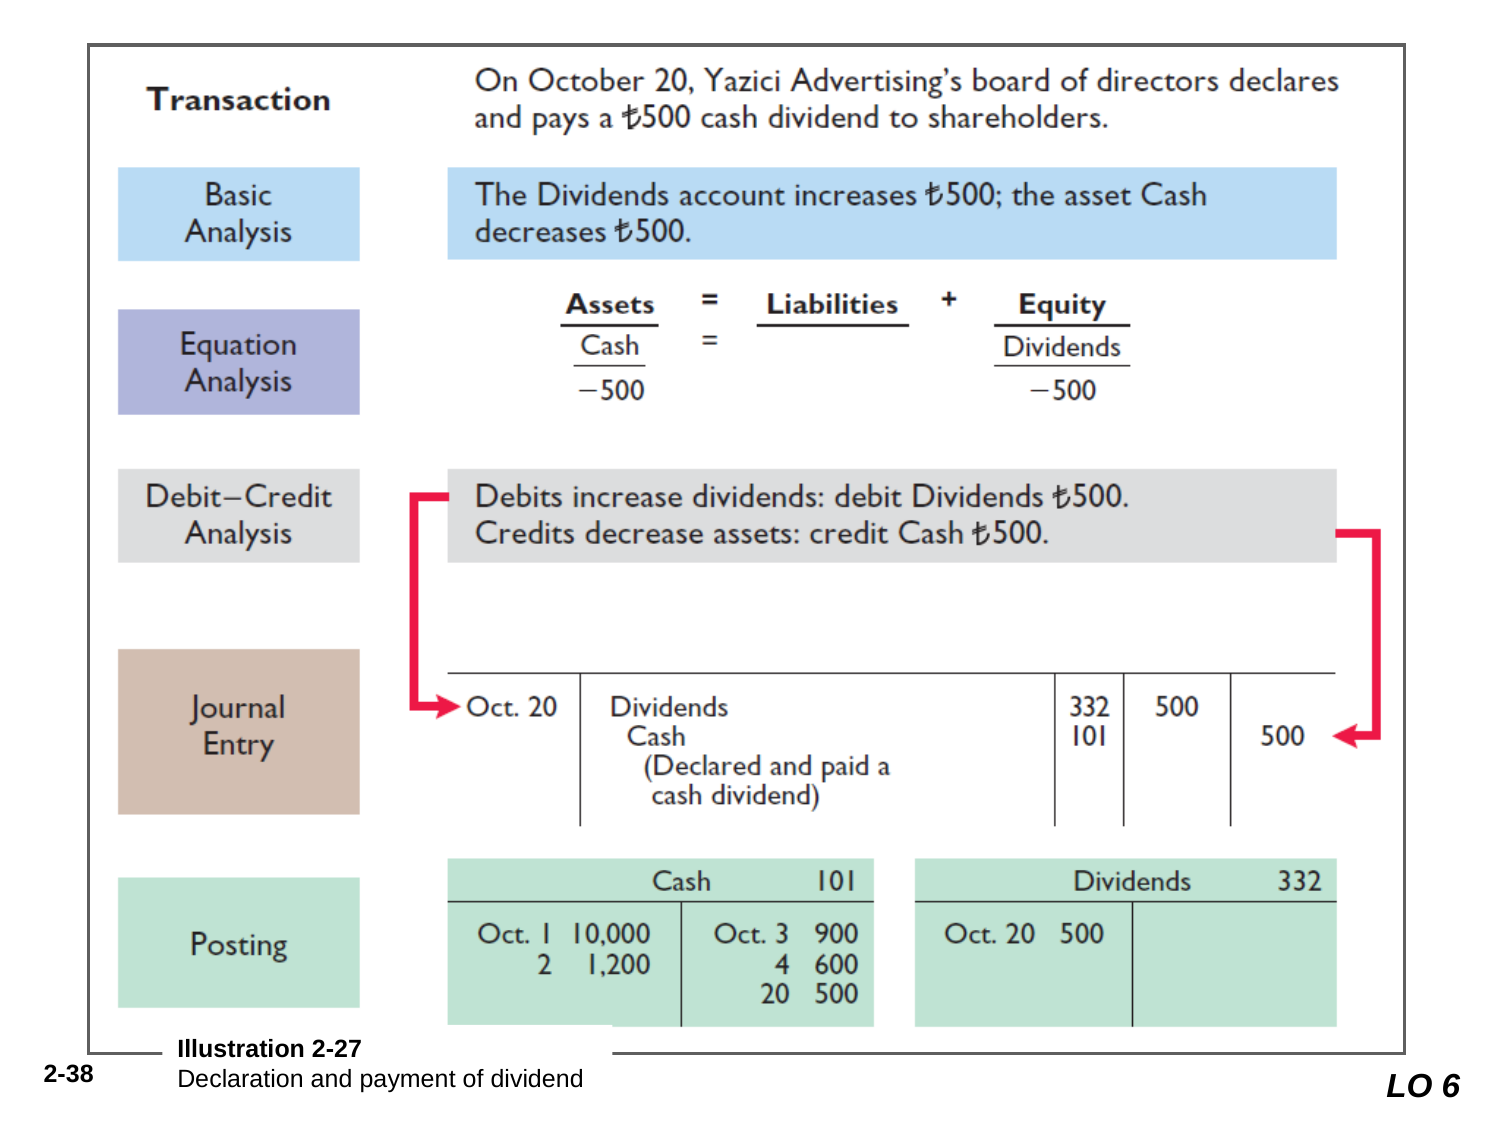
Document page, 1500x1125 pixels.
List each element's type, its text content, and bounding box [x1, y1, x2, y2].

picture [89, 46, 1403, 1053]
text_box Illustration 2-27 Declaration and payment of dividend [162, 1061, 613, 1100]
text_box LO 6 [1324, 1057, 1475, 1112]
